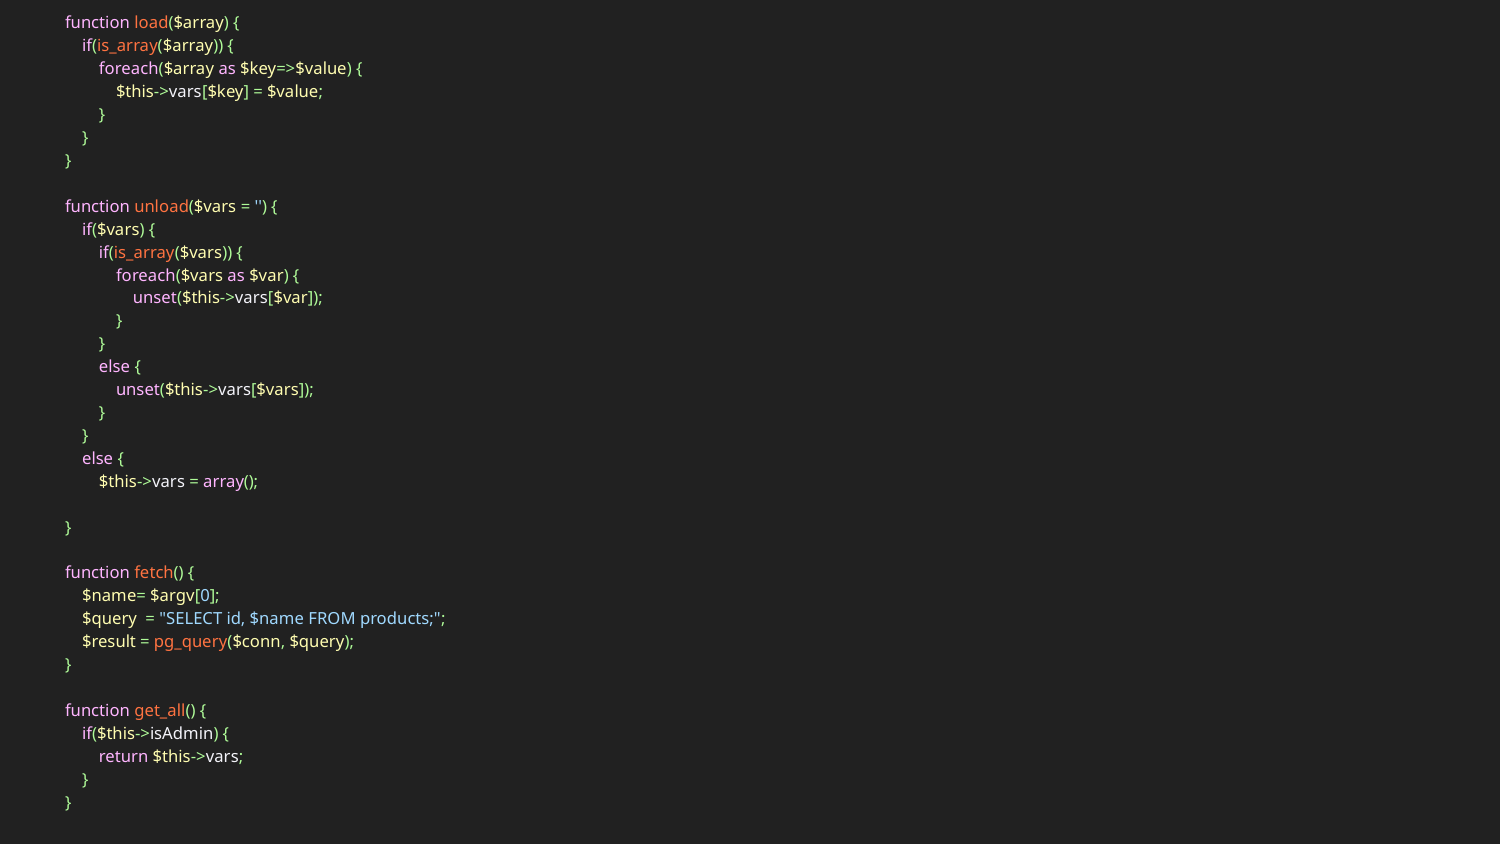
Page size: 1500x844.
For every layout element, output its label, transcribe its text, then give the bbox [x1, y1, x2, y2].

text_box function load($array) { if(is_array($array)) { foreach($array as $key=>$value) { $this->vars[$key] = $value; } } } function unload($vars = '') { if($vars) { if(is_array($vars)) { foreach($vars as $var) { unset($this->vars[$var]); } } else { unset($this->vars[$vars]); } } else { $this->vars = array(); } function fetch() { $name= $argv[0]; $query = "SELECT id, $name FROM products;"; $result = pg_query($conn, $query); } function get_all() { if($this->isAdmin) { return $this->vars; } } [50, 0, 1344, 844]
